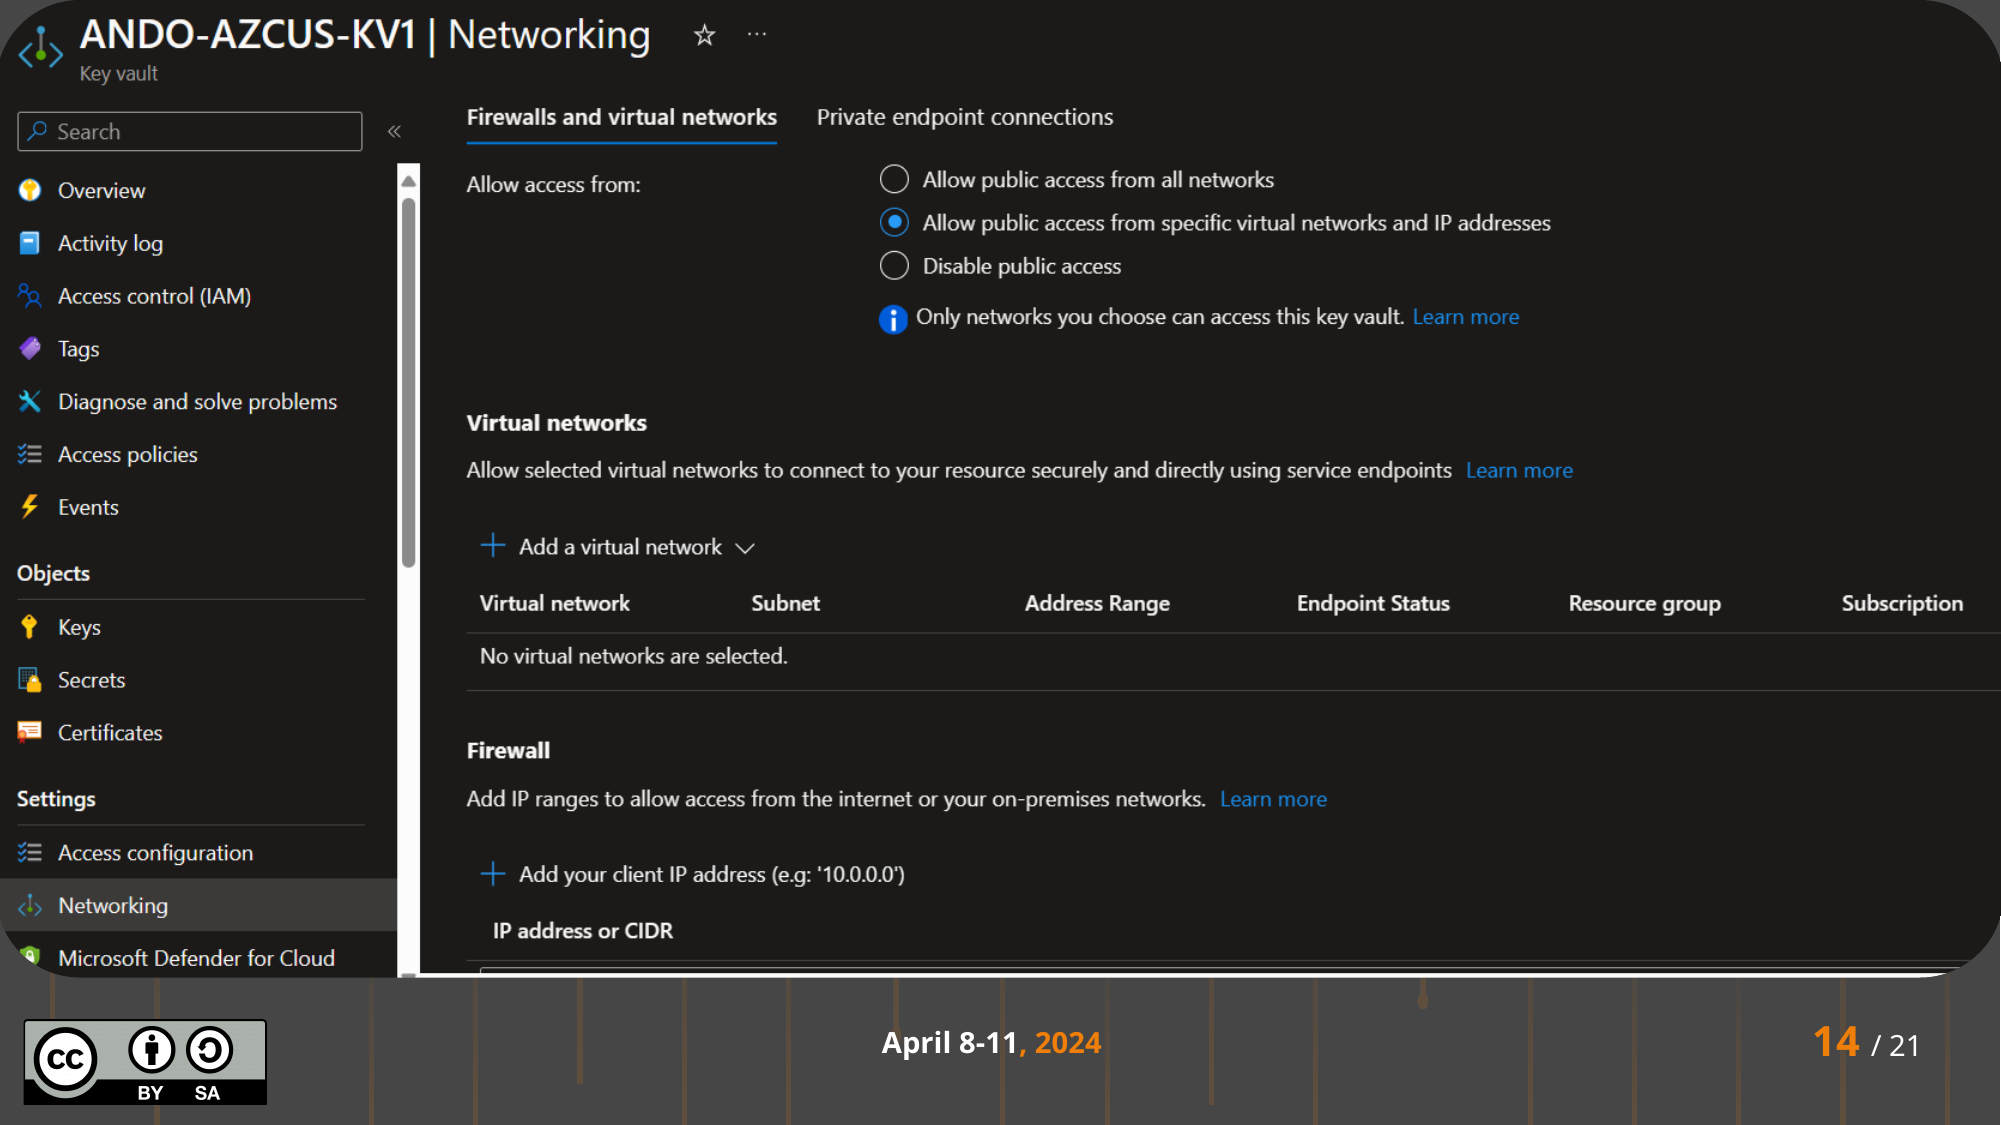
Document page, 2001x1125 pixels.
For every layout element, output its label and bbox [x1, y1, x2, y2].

picture [0, 0, 2001, 978]
picture [23, 1019, 267, 1105]
